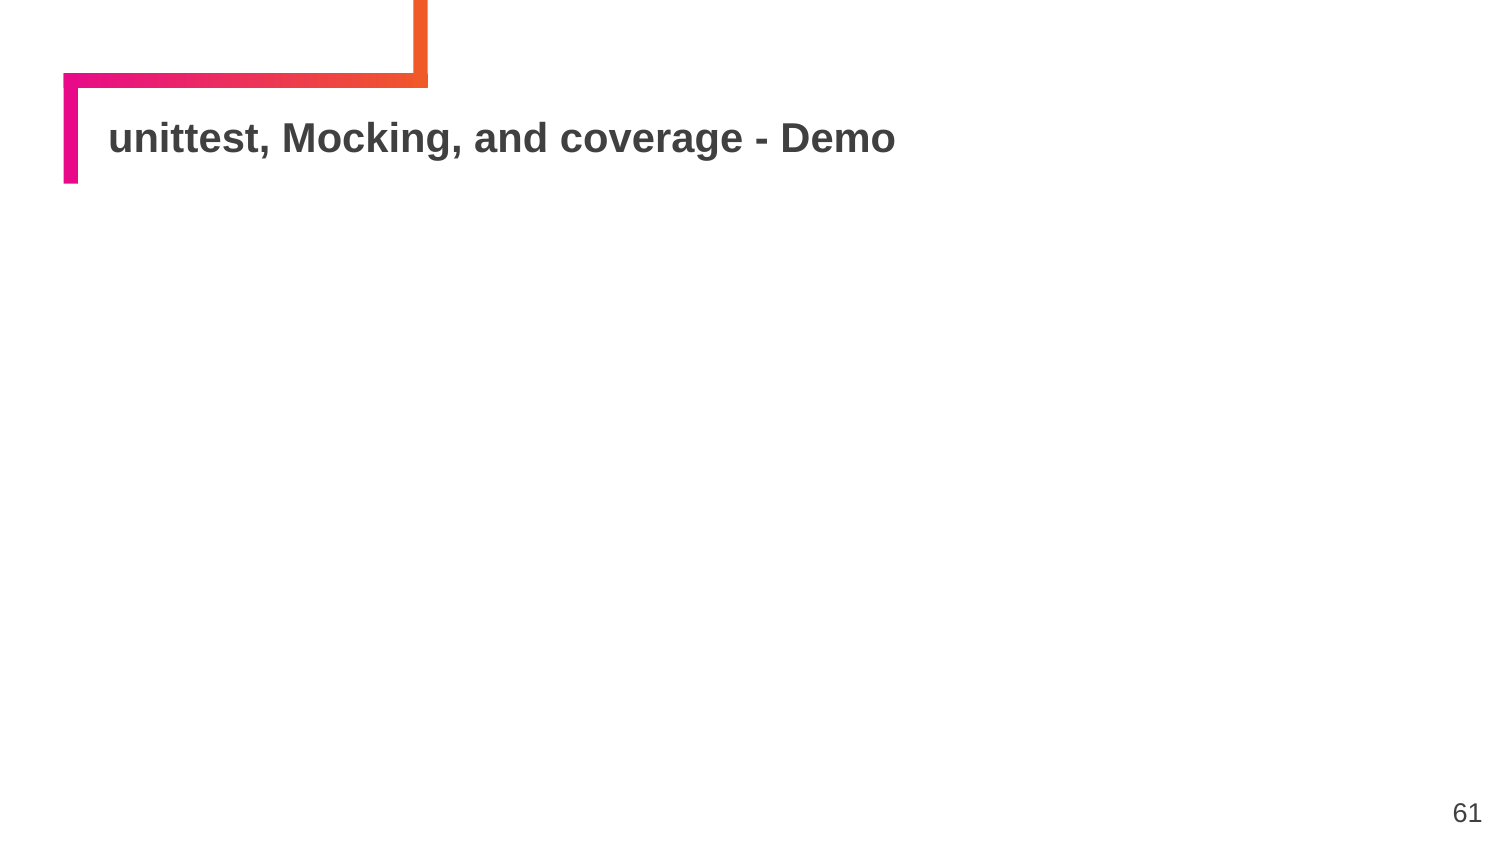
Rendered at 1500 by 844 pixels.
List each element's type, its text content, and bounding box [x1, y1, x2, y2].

title unittest, Mocking, and coverage - Demo [100, 117, 1455, 169]
slide_number 61 [1403, 779, 1494, 844]
